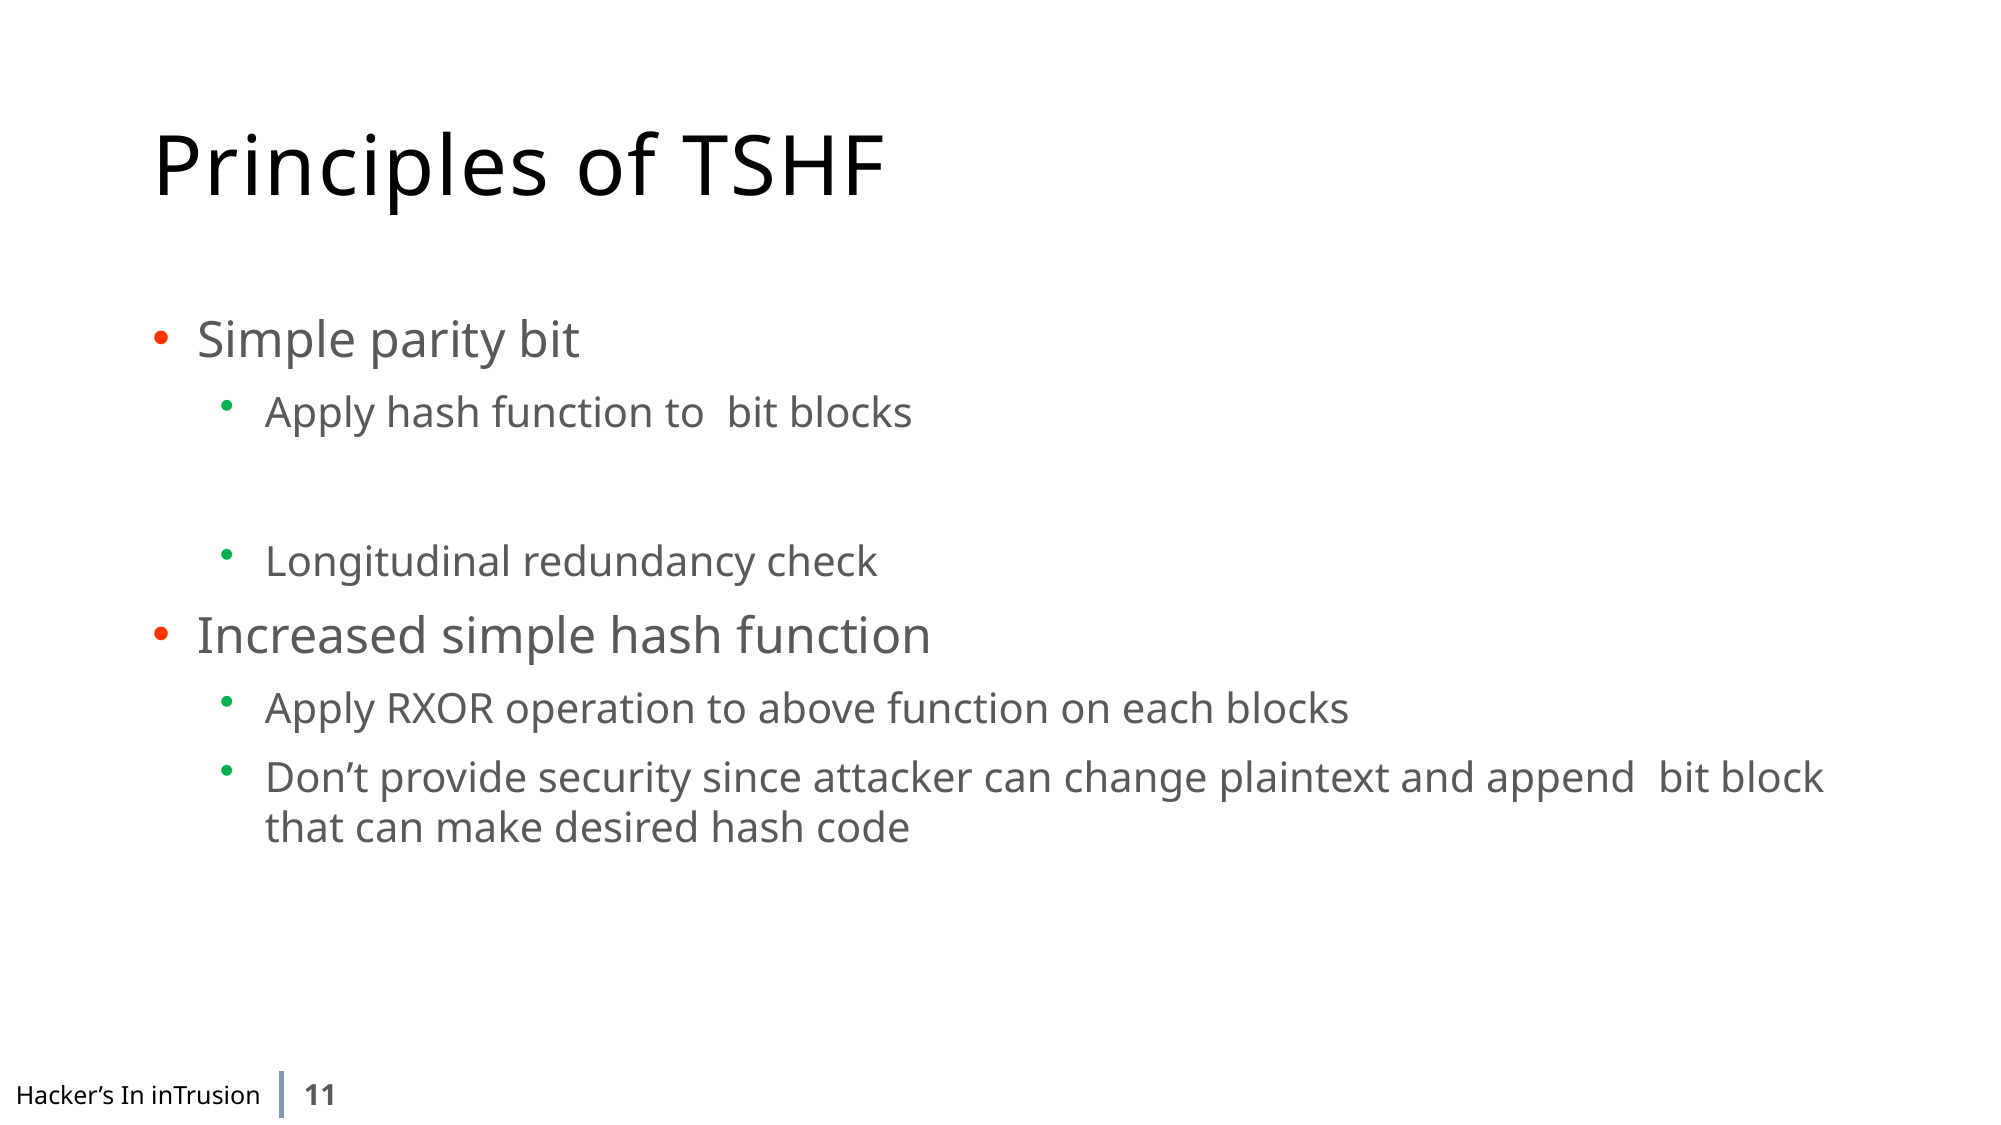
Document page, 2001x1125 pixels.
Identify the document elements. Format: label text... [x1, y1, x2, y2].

title Principles of TSHF [137, 59, 1863, 278]
